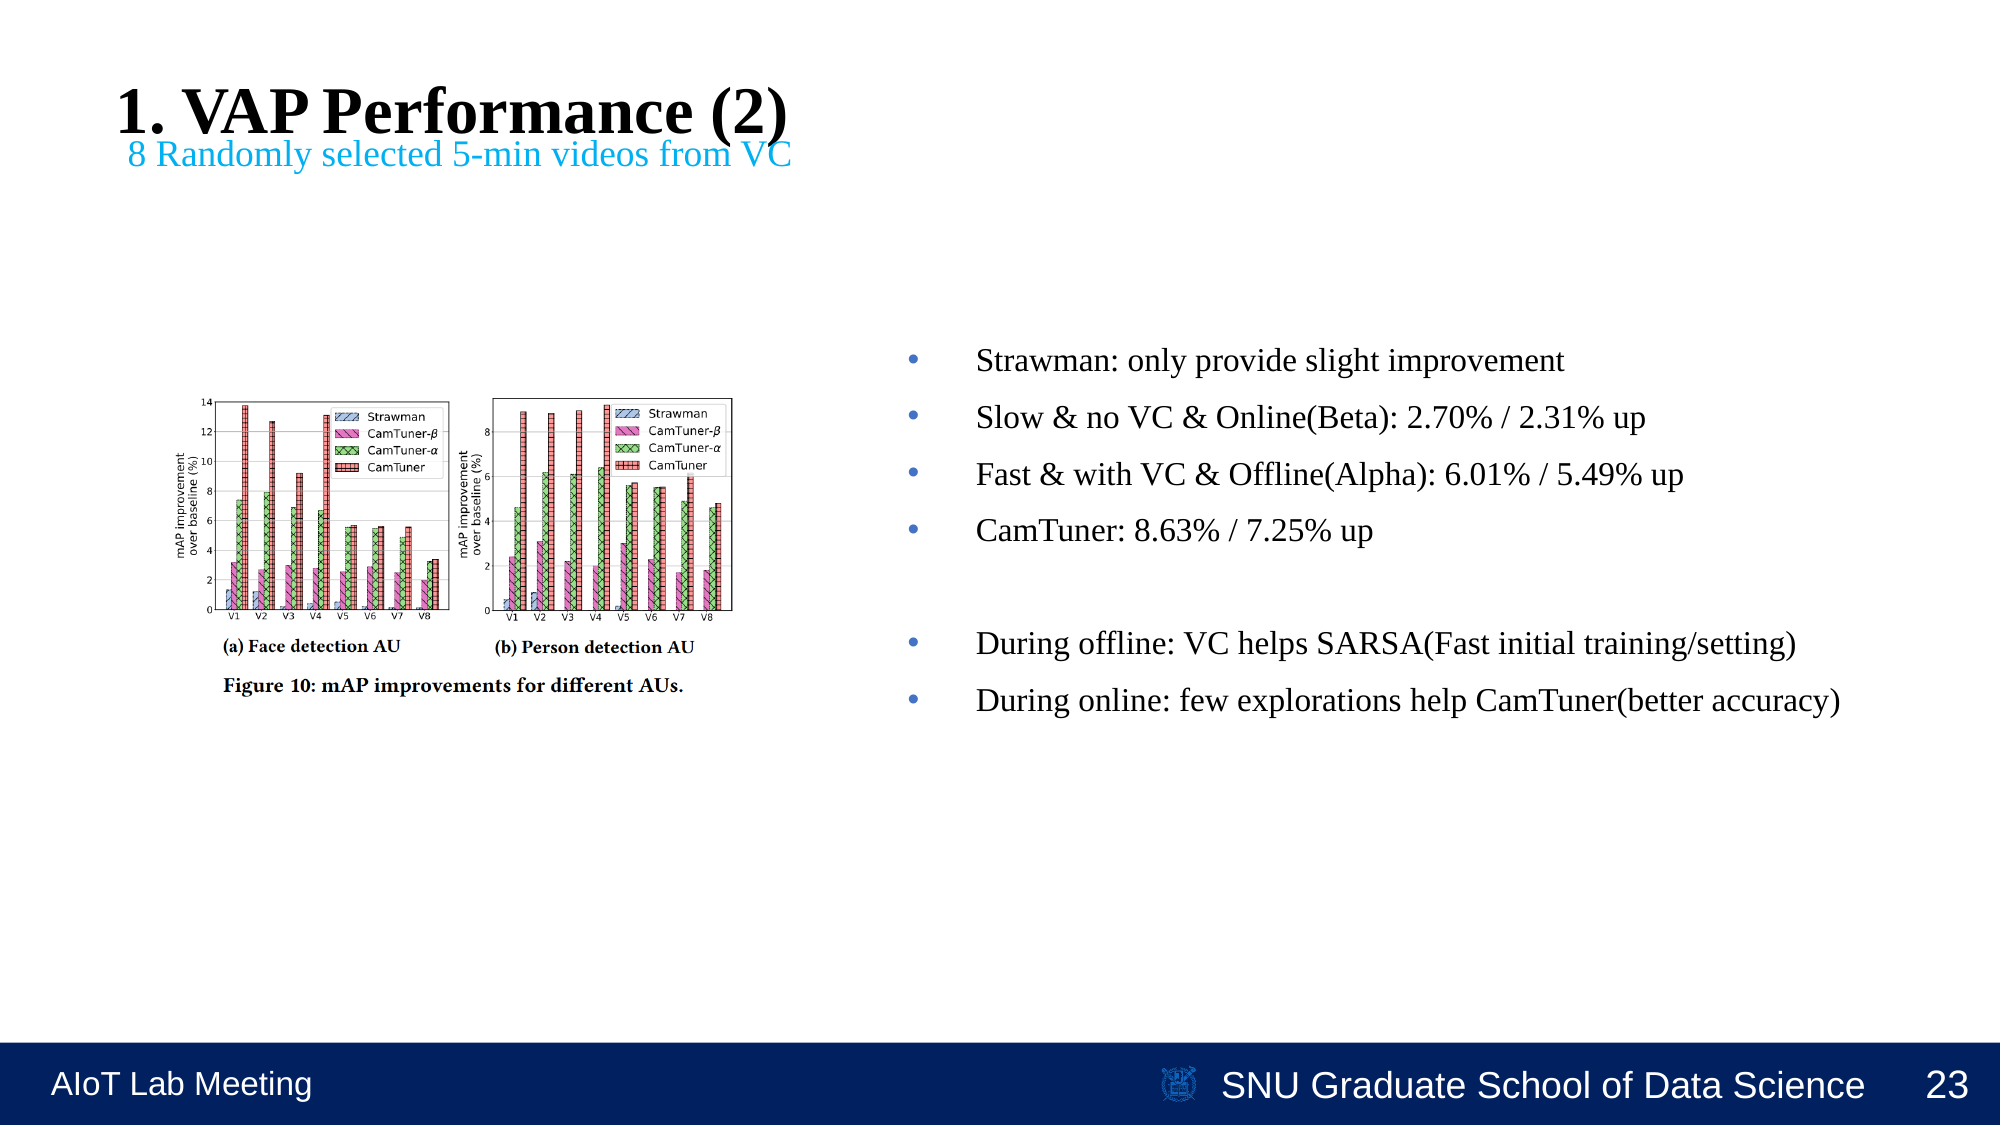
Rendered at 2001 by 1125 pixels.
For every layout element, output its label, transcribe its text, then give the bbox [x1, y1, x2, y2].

text_box Strawman: only provide slight improvement Slow & no VC & Online(Beta): 2.70% / 2.31% up Fast & with VC & Offline(Alpha): 6.01% / 5.49% up CamTuner: 8.63% / 7.25% up During offline: VC helps SARSA(Fast initial training/setting) During online: few explorations help CamTuner(better accuracy) [885, 335, 1875, 1040]
title 1. VAP Performance (2) [100, 39, 1826, 184]
picture [1161, 1063, 1197, 1105]
text_box 8 Randomly selected 5-min videos from VC [105, 127, 1024, 206]
picture [161, 387, 738, 698]
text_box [20, 1054, 517, 1111]
